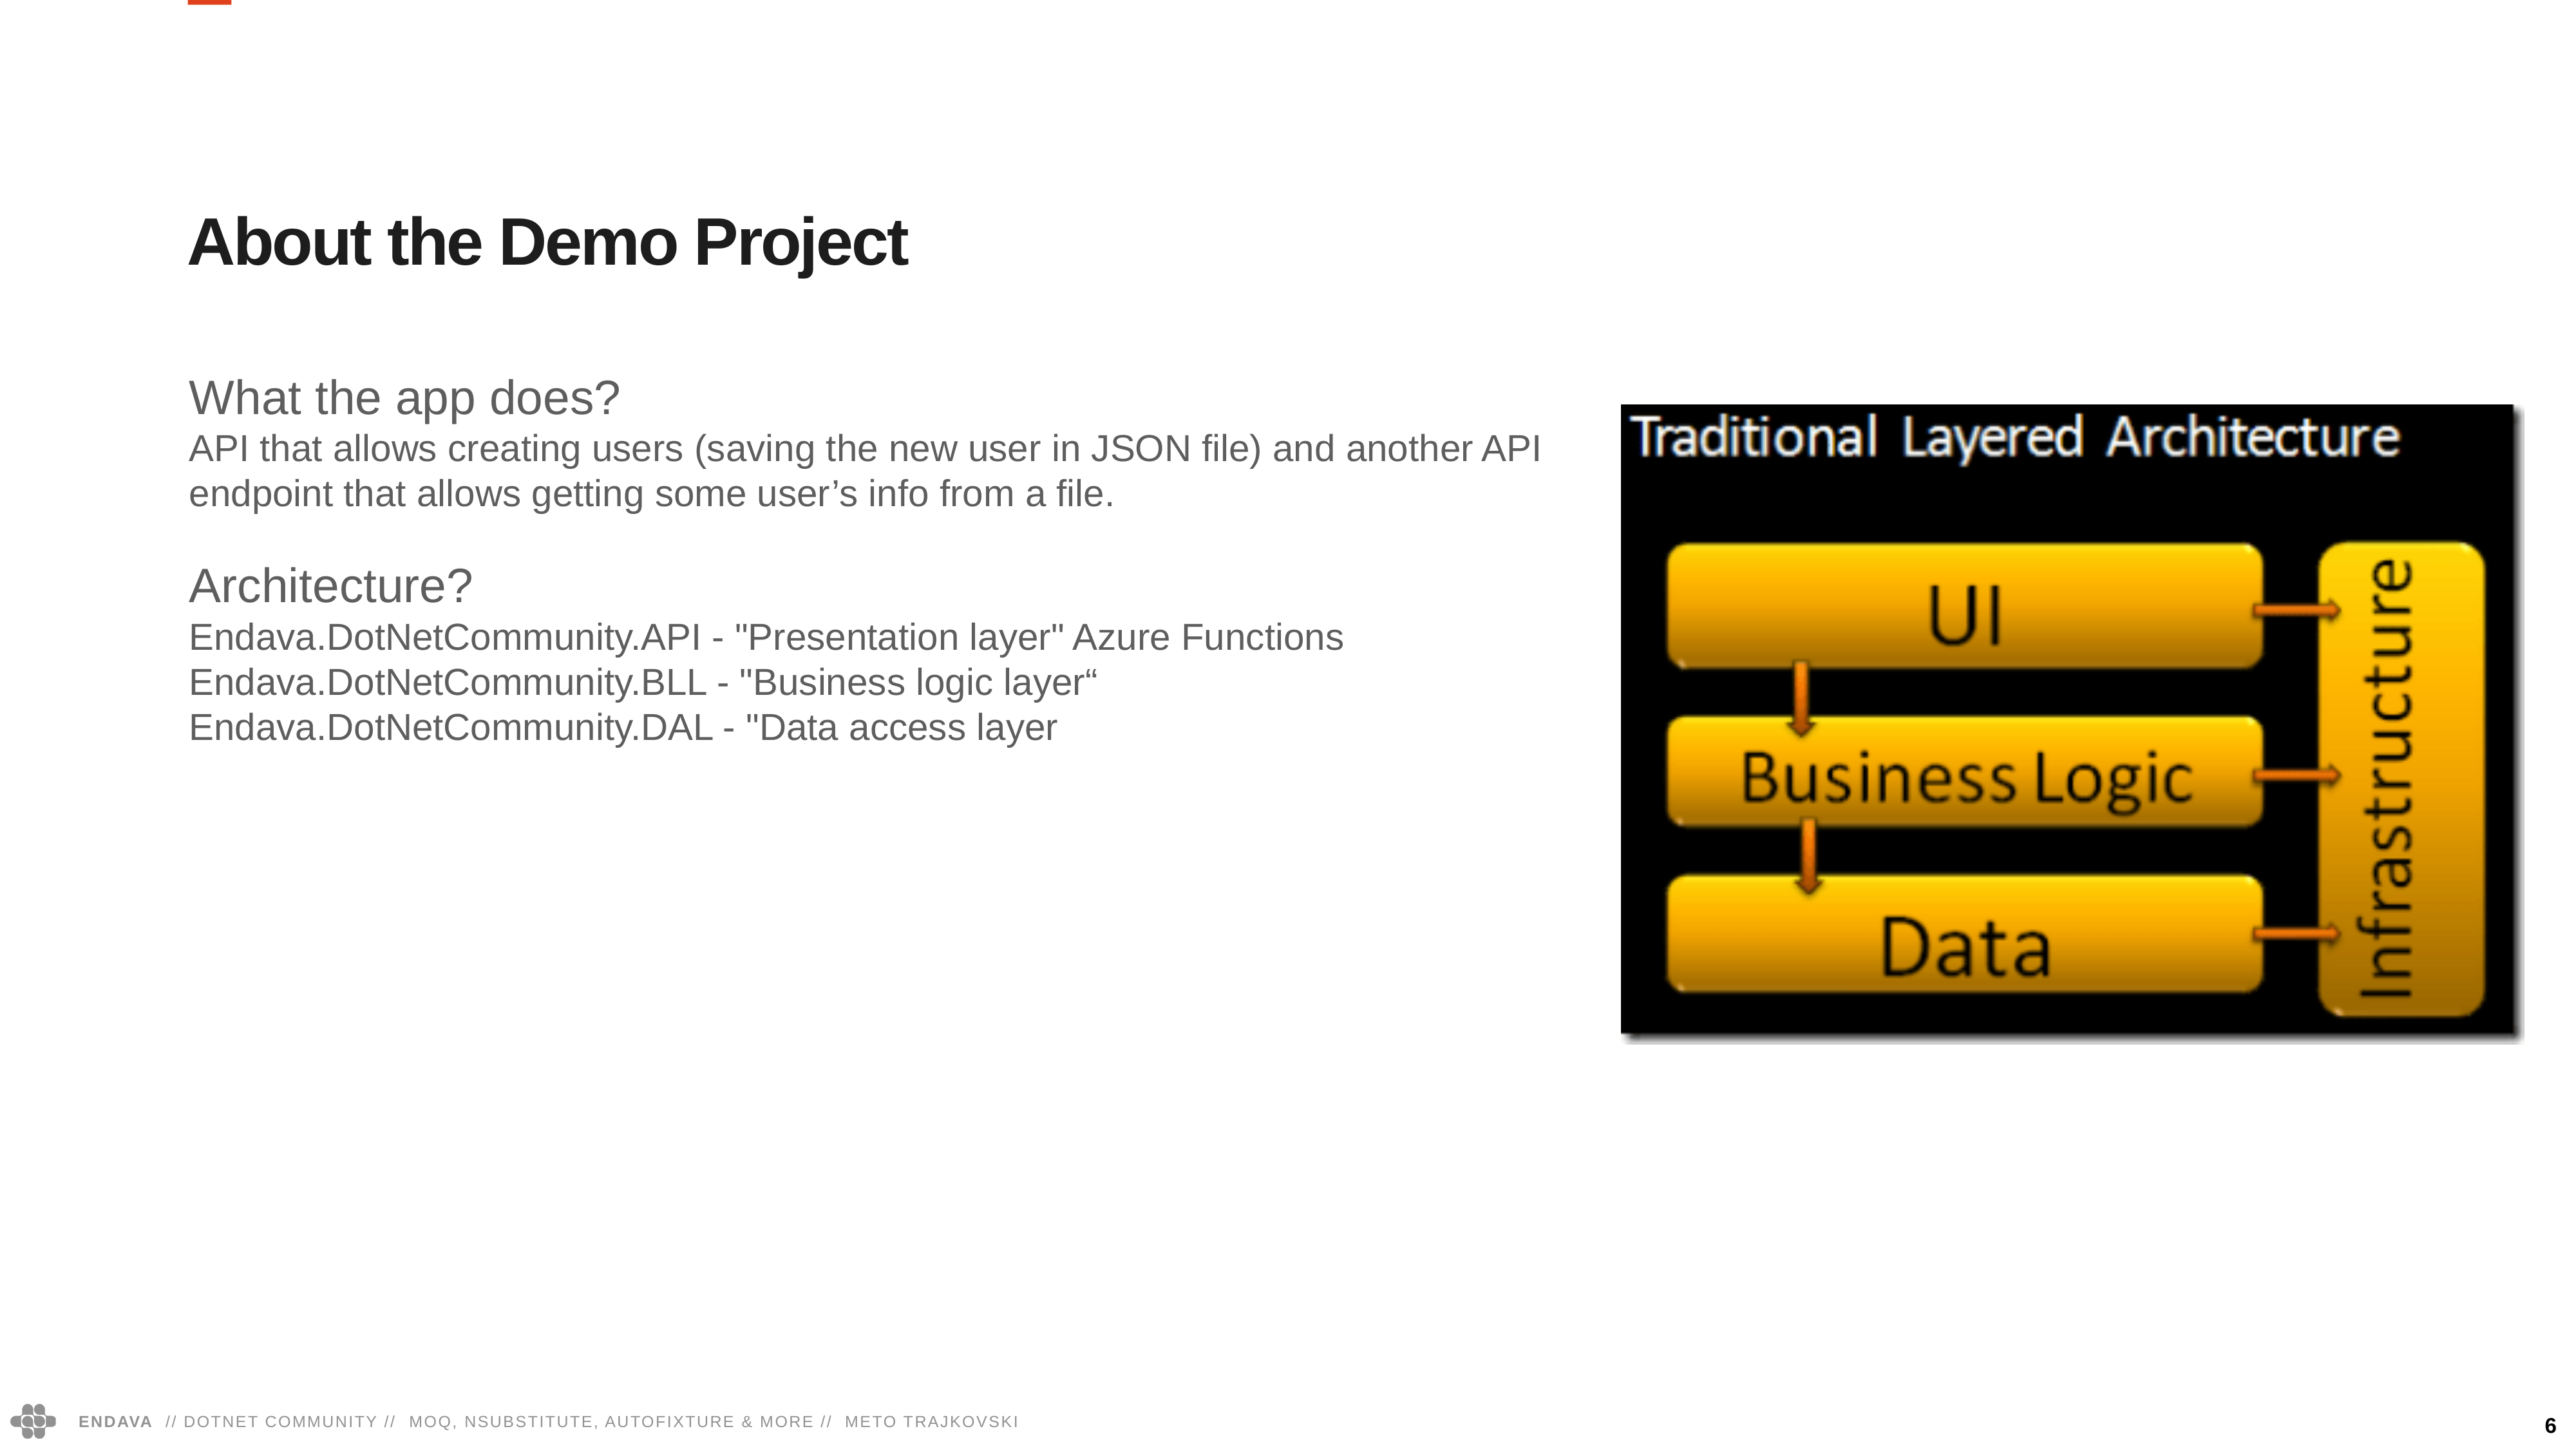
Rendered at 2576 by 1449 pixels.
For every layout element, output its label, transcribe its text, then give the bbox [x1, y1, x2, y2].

slide_number 6 [2523, 1403, 2565, 1445]
text_box About the Demo Project [181, 208, 1716, 283]
text_box What the app does? API that allows creating users (saving the new user in JSON file) and another API endpoint that allows getting some user’s info from a file. Architecture? Endava.DotNetCommunity.API - "Presentation layer" Azure Functions Endava.DotNetCommunity.BLL - "Business logic layer“ Endava.DotNetCommunity.DAL - "Data access layer [182, 358, 1585, 755]
picture [1621, 404, 2524, 1045]
